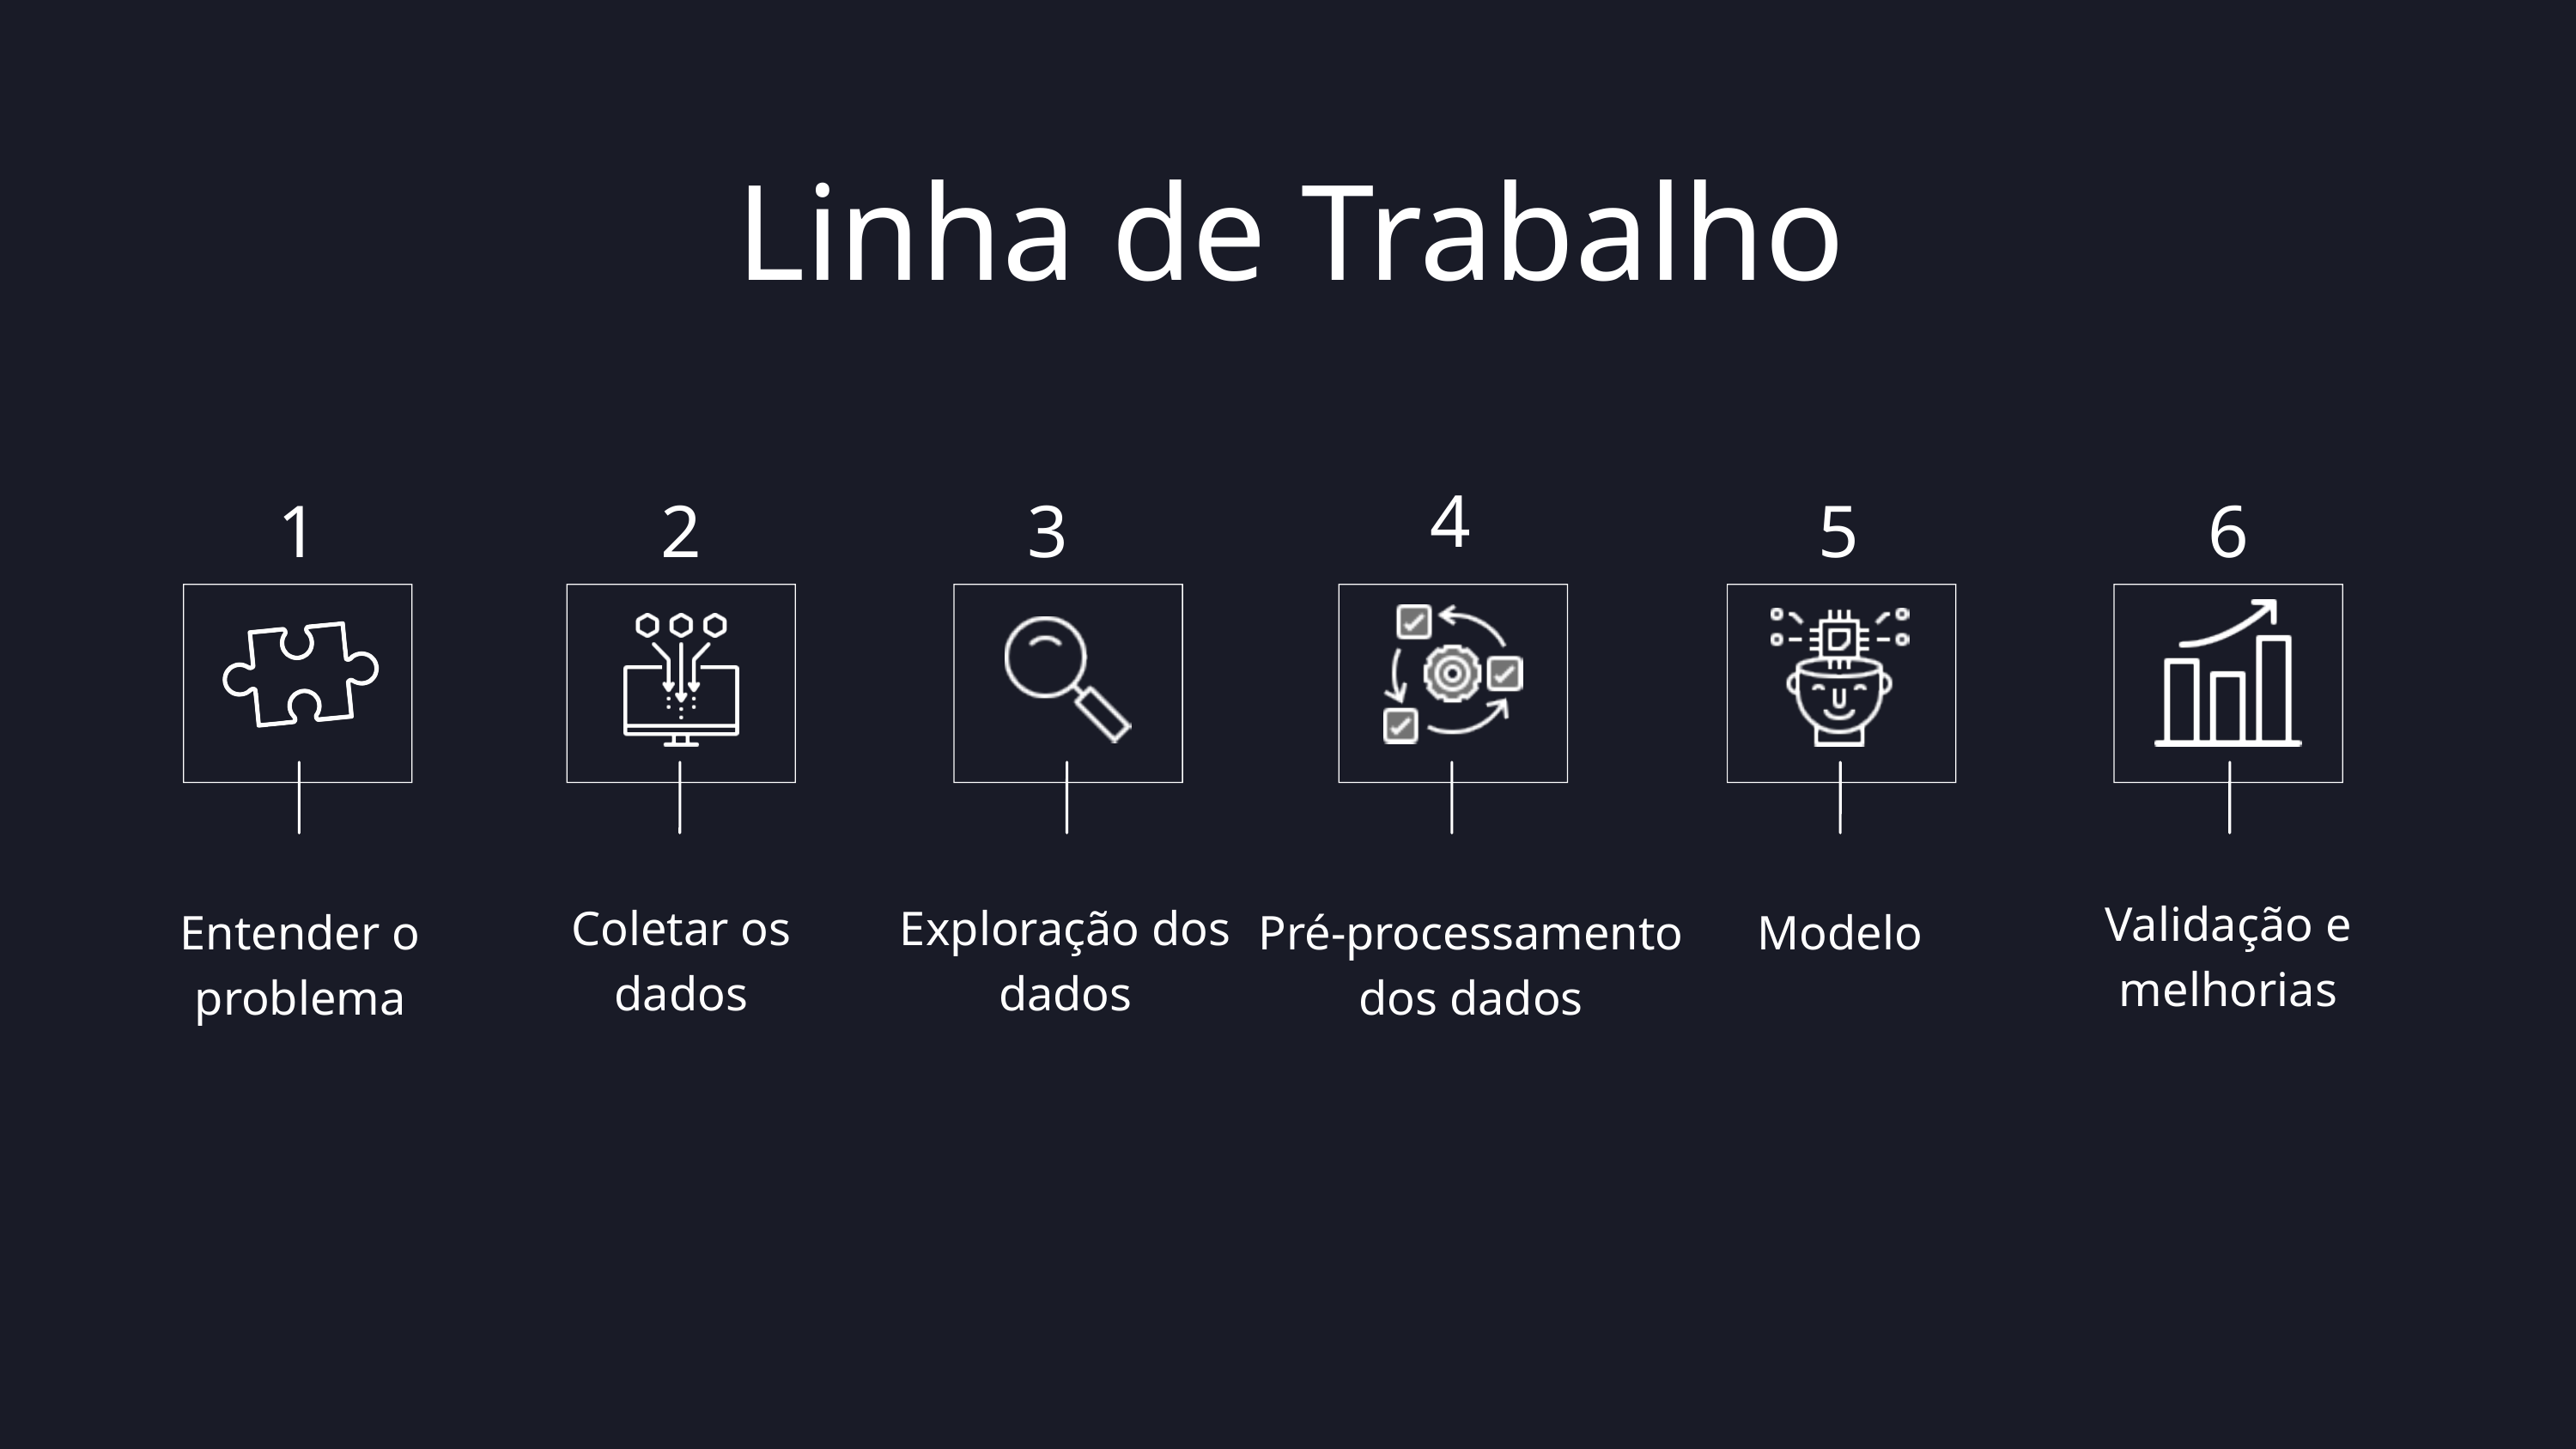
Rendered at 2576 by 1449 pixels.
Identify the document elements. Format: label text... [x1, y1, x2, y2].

text_box 6 [2208, 471, 2249, 573]
picture [2154, 599, 2302, 747]
picture [623, 612, 739, 747]
text_box 3 [1027, 471, 1069, 573]
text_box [1338, 583, 1569, 784]
text_box Entender o problema [125, 894, 477, 1025]
text_box Pré-processamento dos dados [1253, 894, 1690, 1025]
picture [1771, 608, 1910, 747]
text_box Validação e melhorias [2052, 885, 2404, 1016]
text_box 4 [1430, 461, 1472, 561]
text_box Linha de Trabalho [300, 135, 2281, 307]
picture [1005, 616, 1132, 743]
text_box 1 [277, 471, 319, 573]
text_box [566, 583, 797, 784]
text_box Coletar os dados [506, 889, 857, 1021]
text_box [2113, 583, 2344, 784]
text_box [953, 583, 1183, 784]
picture [222, 623, 380, 725]
text_box Exploração dos dados [890, 889, 1242, 1021]
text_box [1726, 583, 1957, 784]
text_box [182, 583, 413, 784]
text_box 2 [660, 471, 702, 573]
text_box 5 [1818, 471, 1860, 573]
picture [1382, 604, 1523, 745]
text_box Modelo [1664, 894, 2016, 960]
